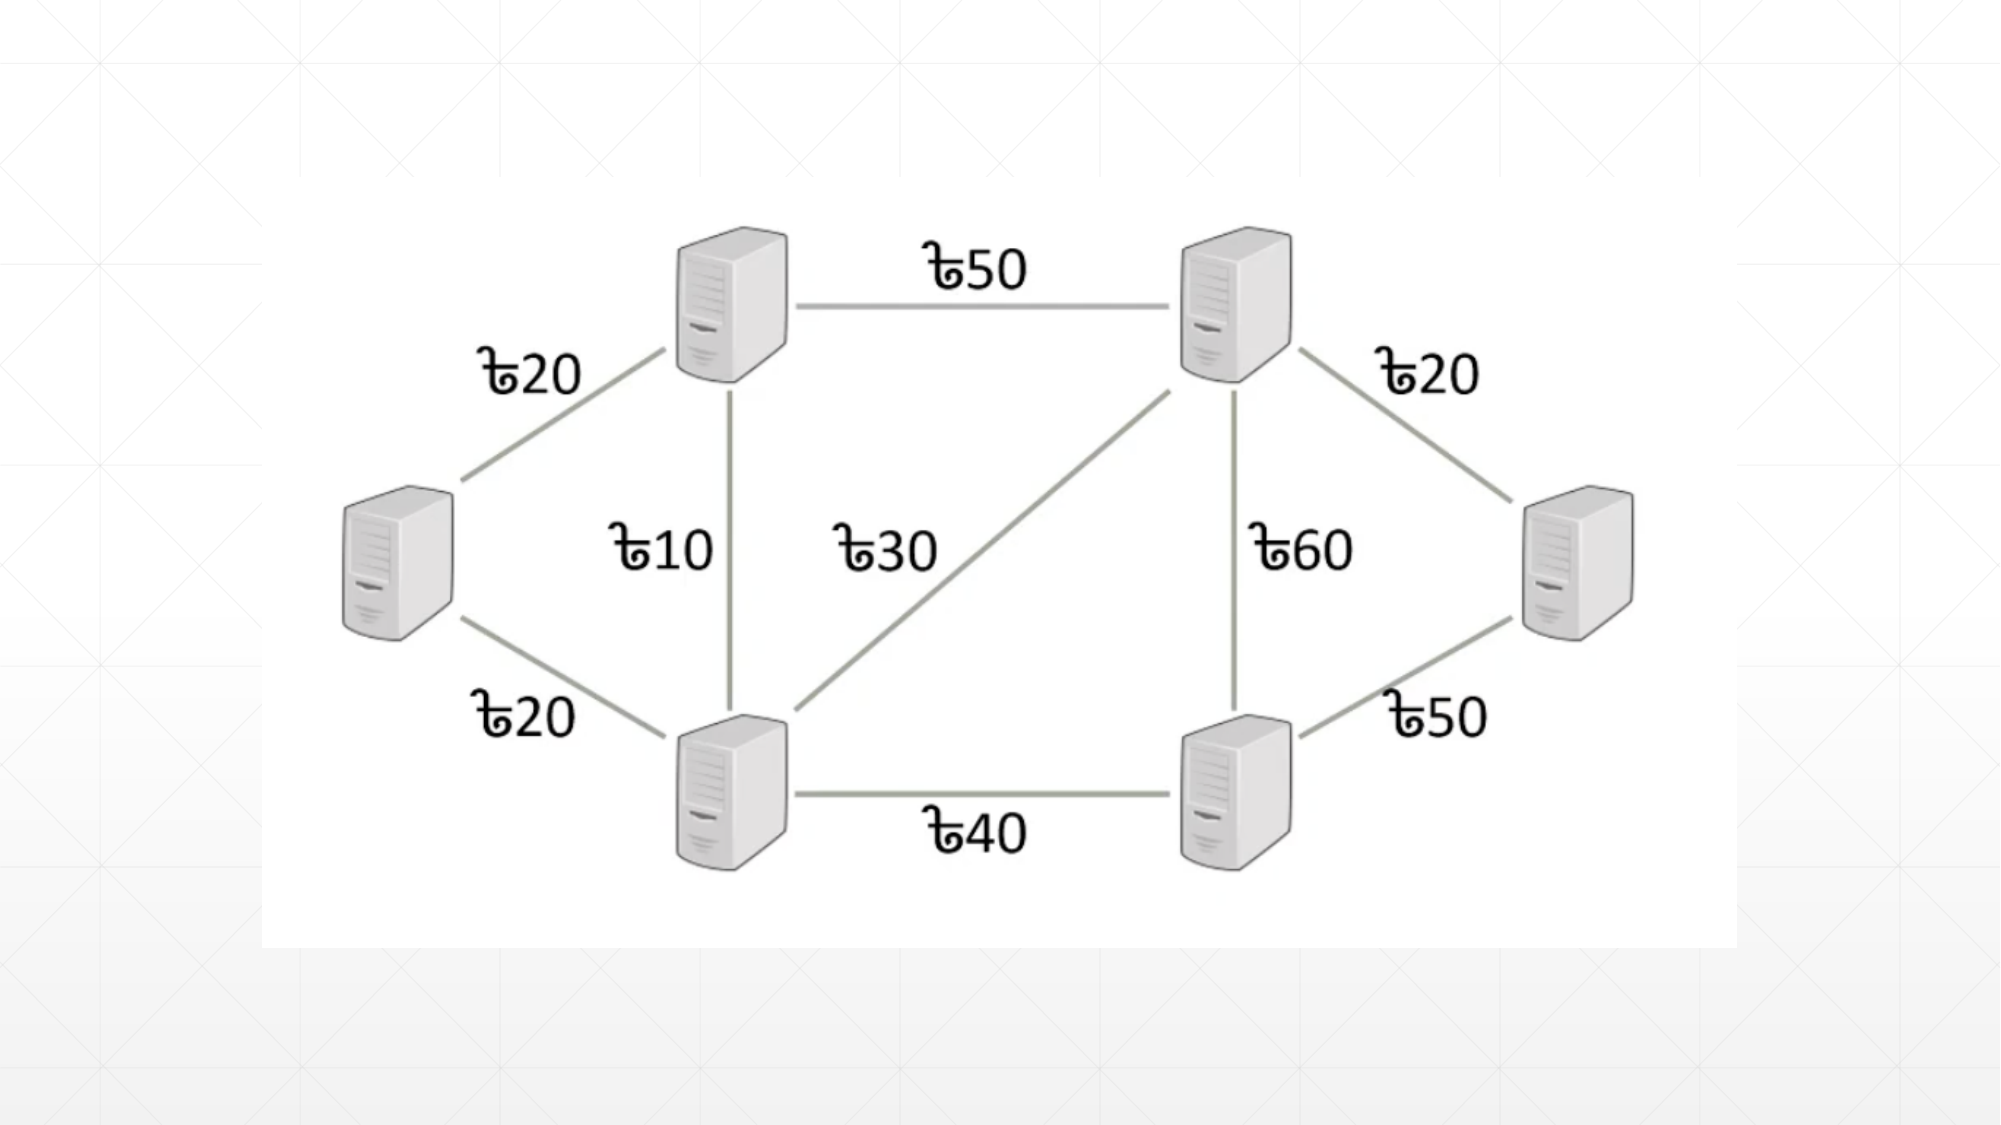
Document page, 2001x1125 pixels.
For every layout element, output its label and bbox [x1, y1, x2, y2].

picture [262, 177, 1737, 948]
